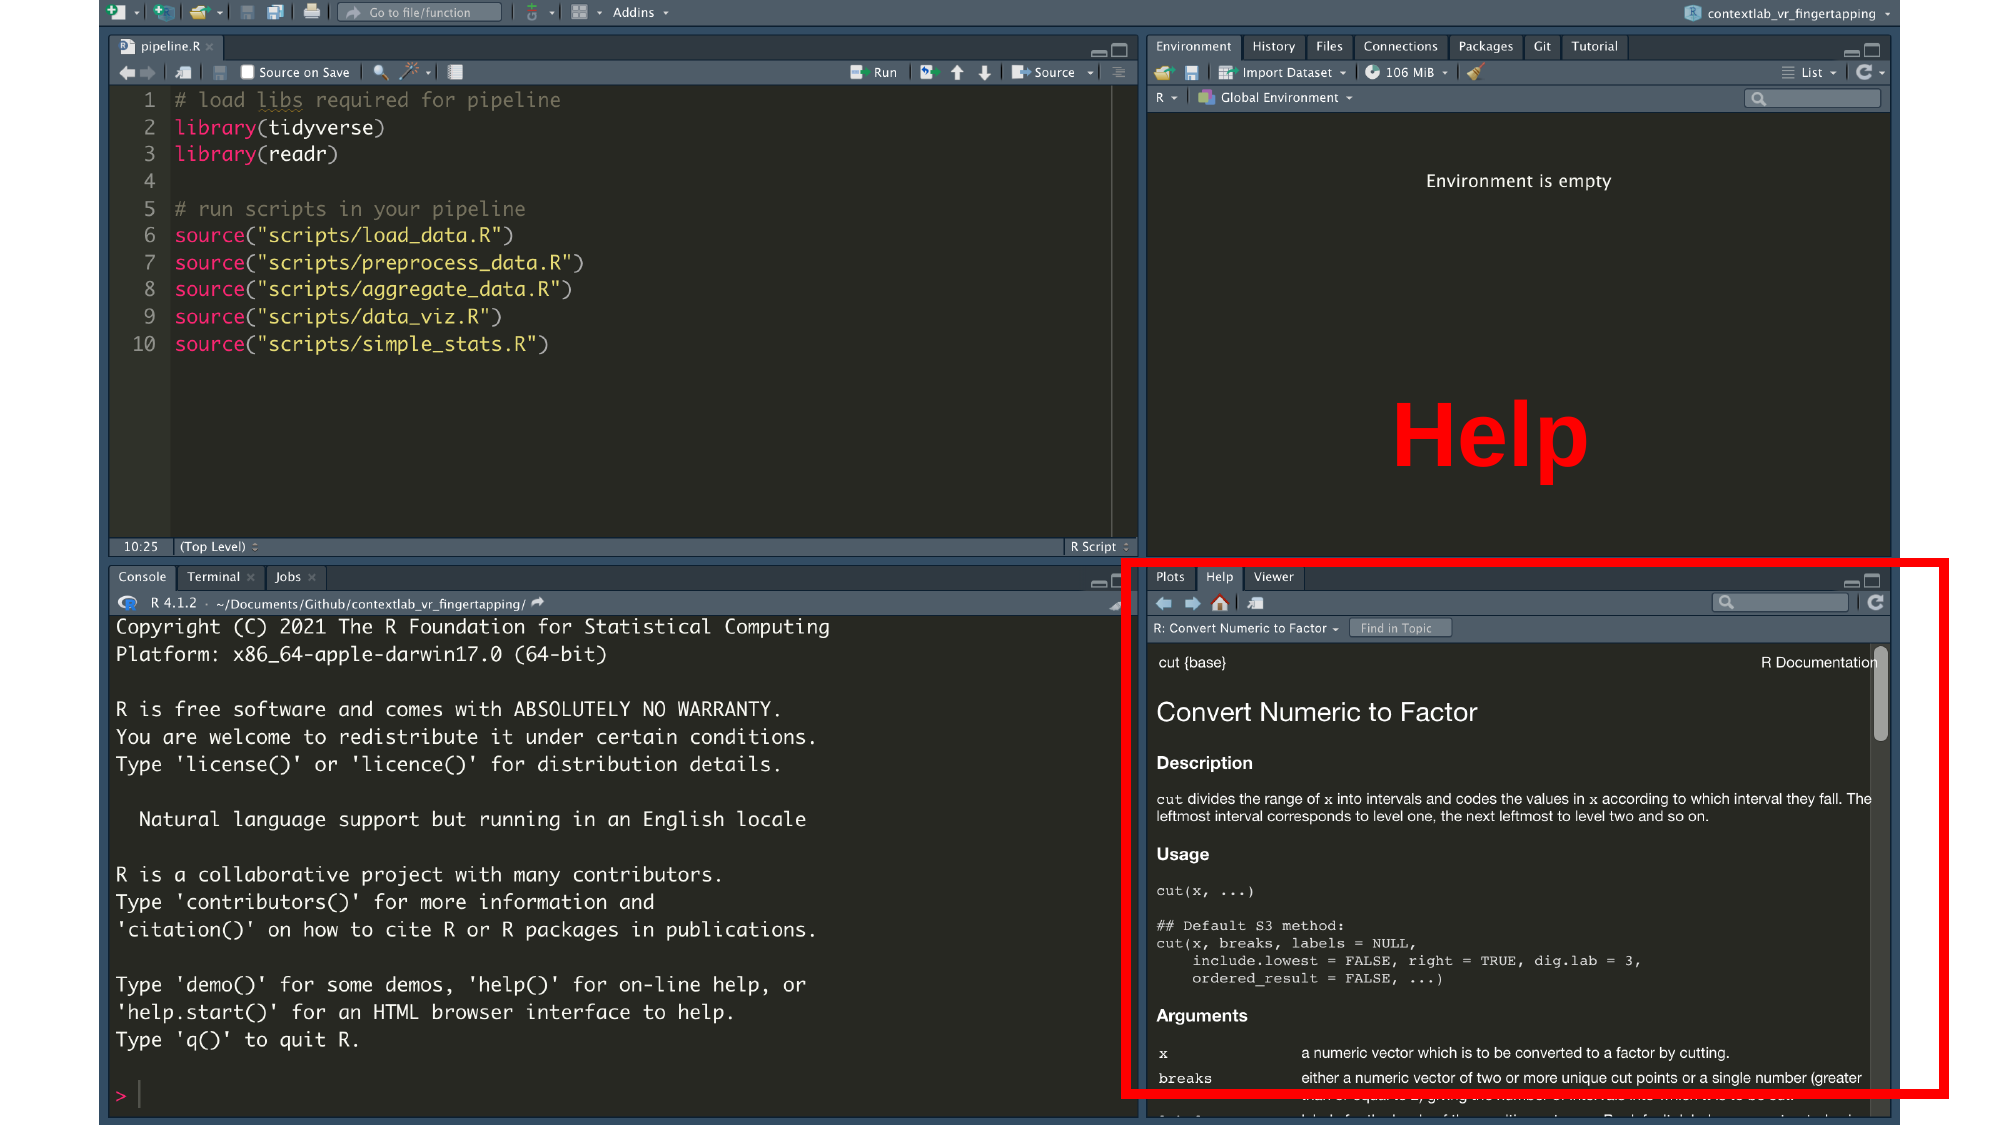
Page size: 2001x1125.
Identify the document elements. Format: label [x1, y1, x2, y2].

picture [99, 0, 1900, 1125]
text_box [1900, 561, 1945, 1095]
